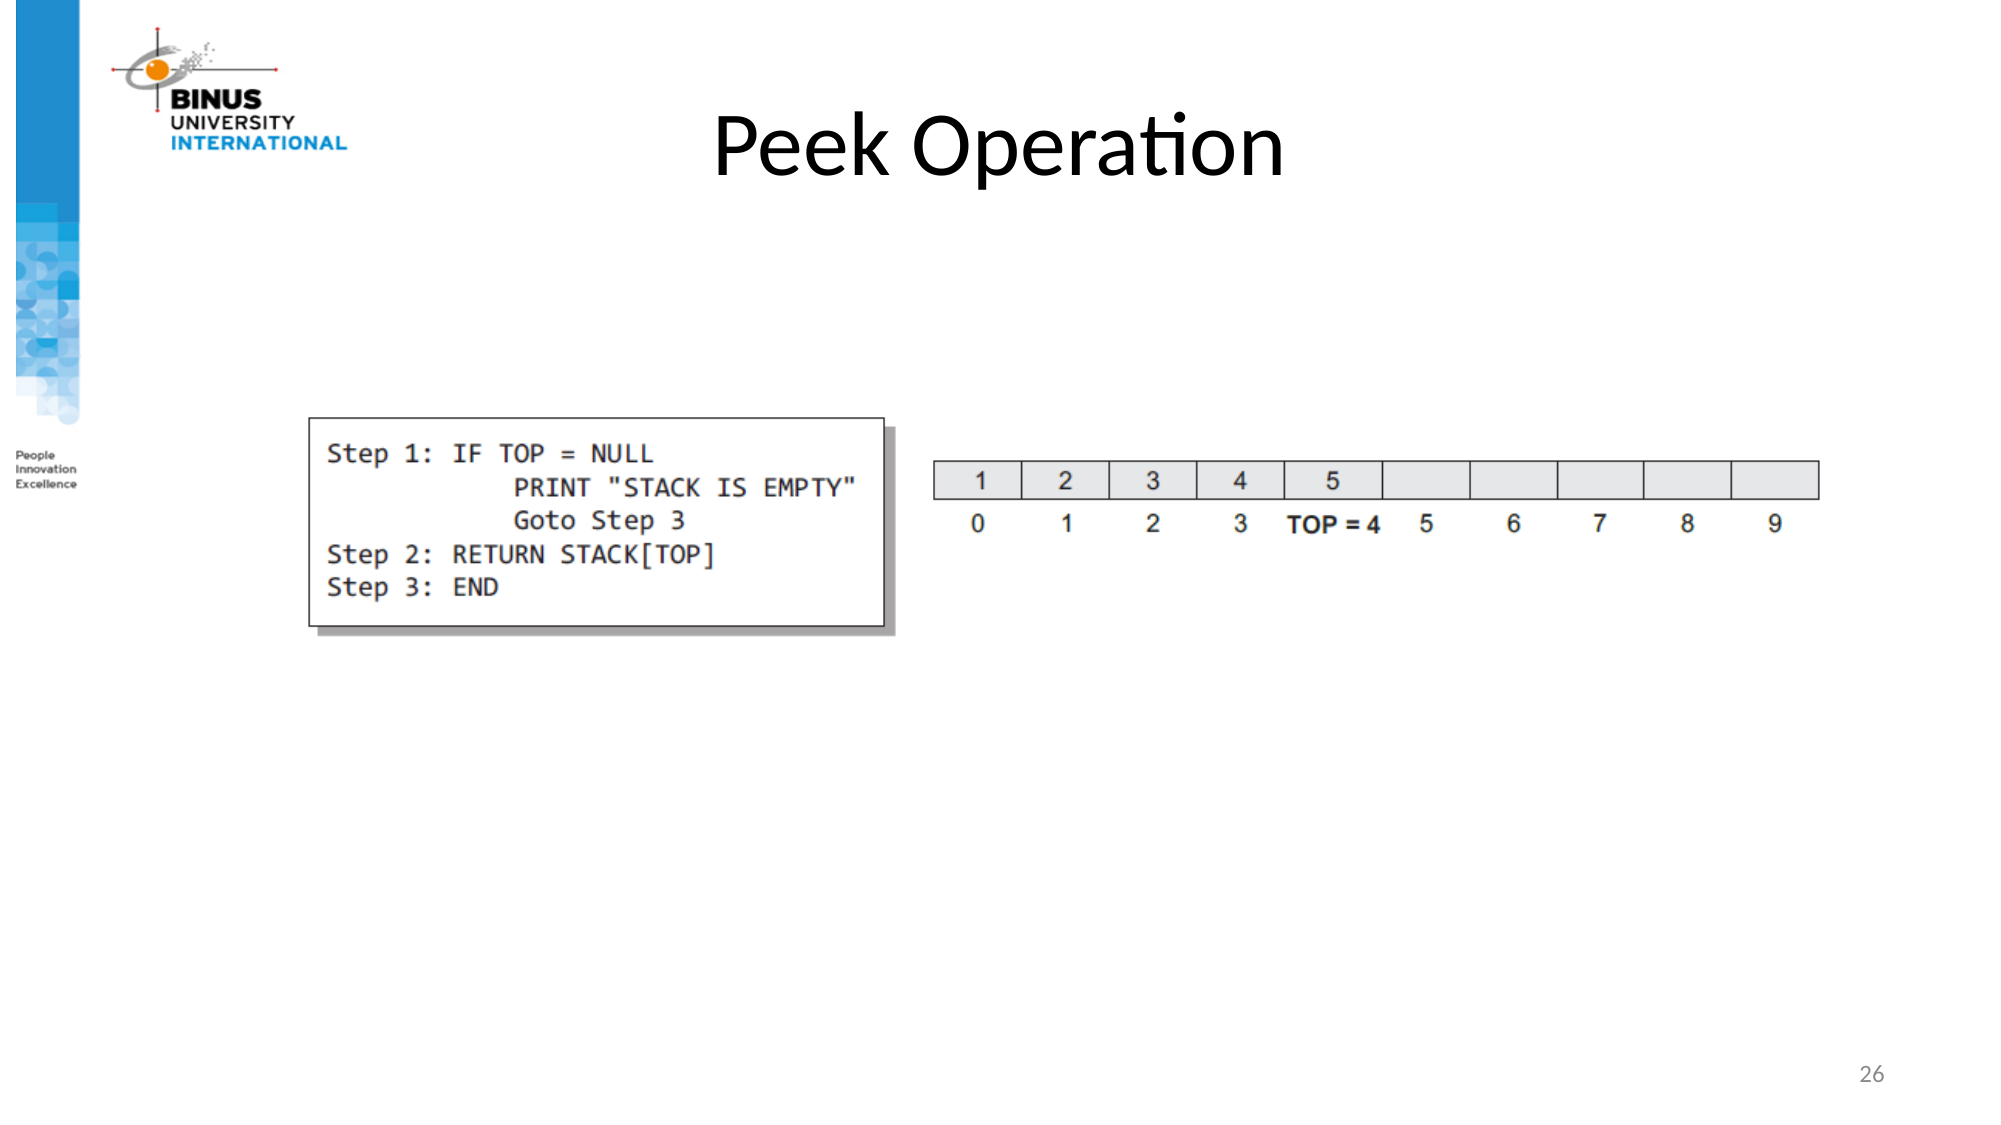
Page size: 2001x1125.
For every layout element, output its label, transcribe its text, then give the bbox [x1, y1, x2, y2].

title Peek Operation [99, 45, 1900, 233]
slide_number 26 [1433, 1042, 1900, 1103]
picture [16, 0, 899, 638]
picture [926, 453, 1841, 552]
